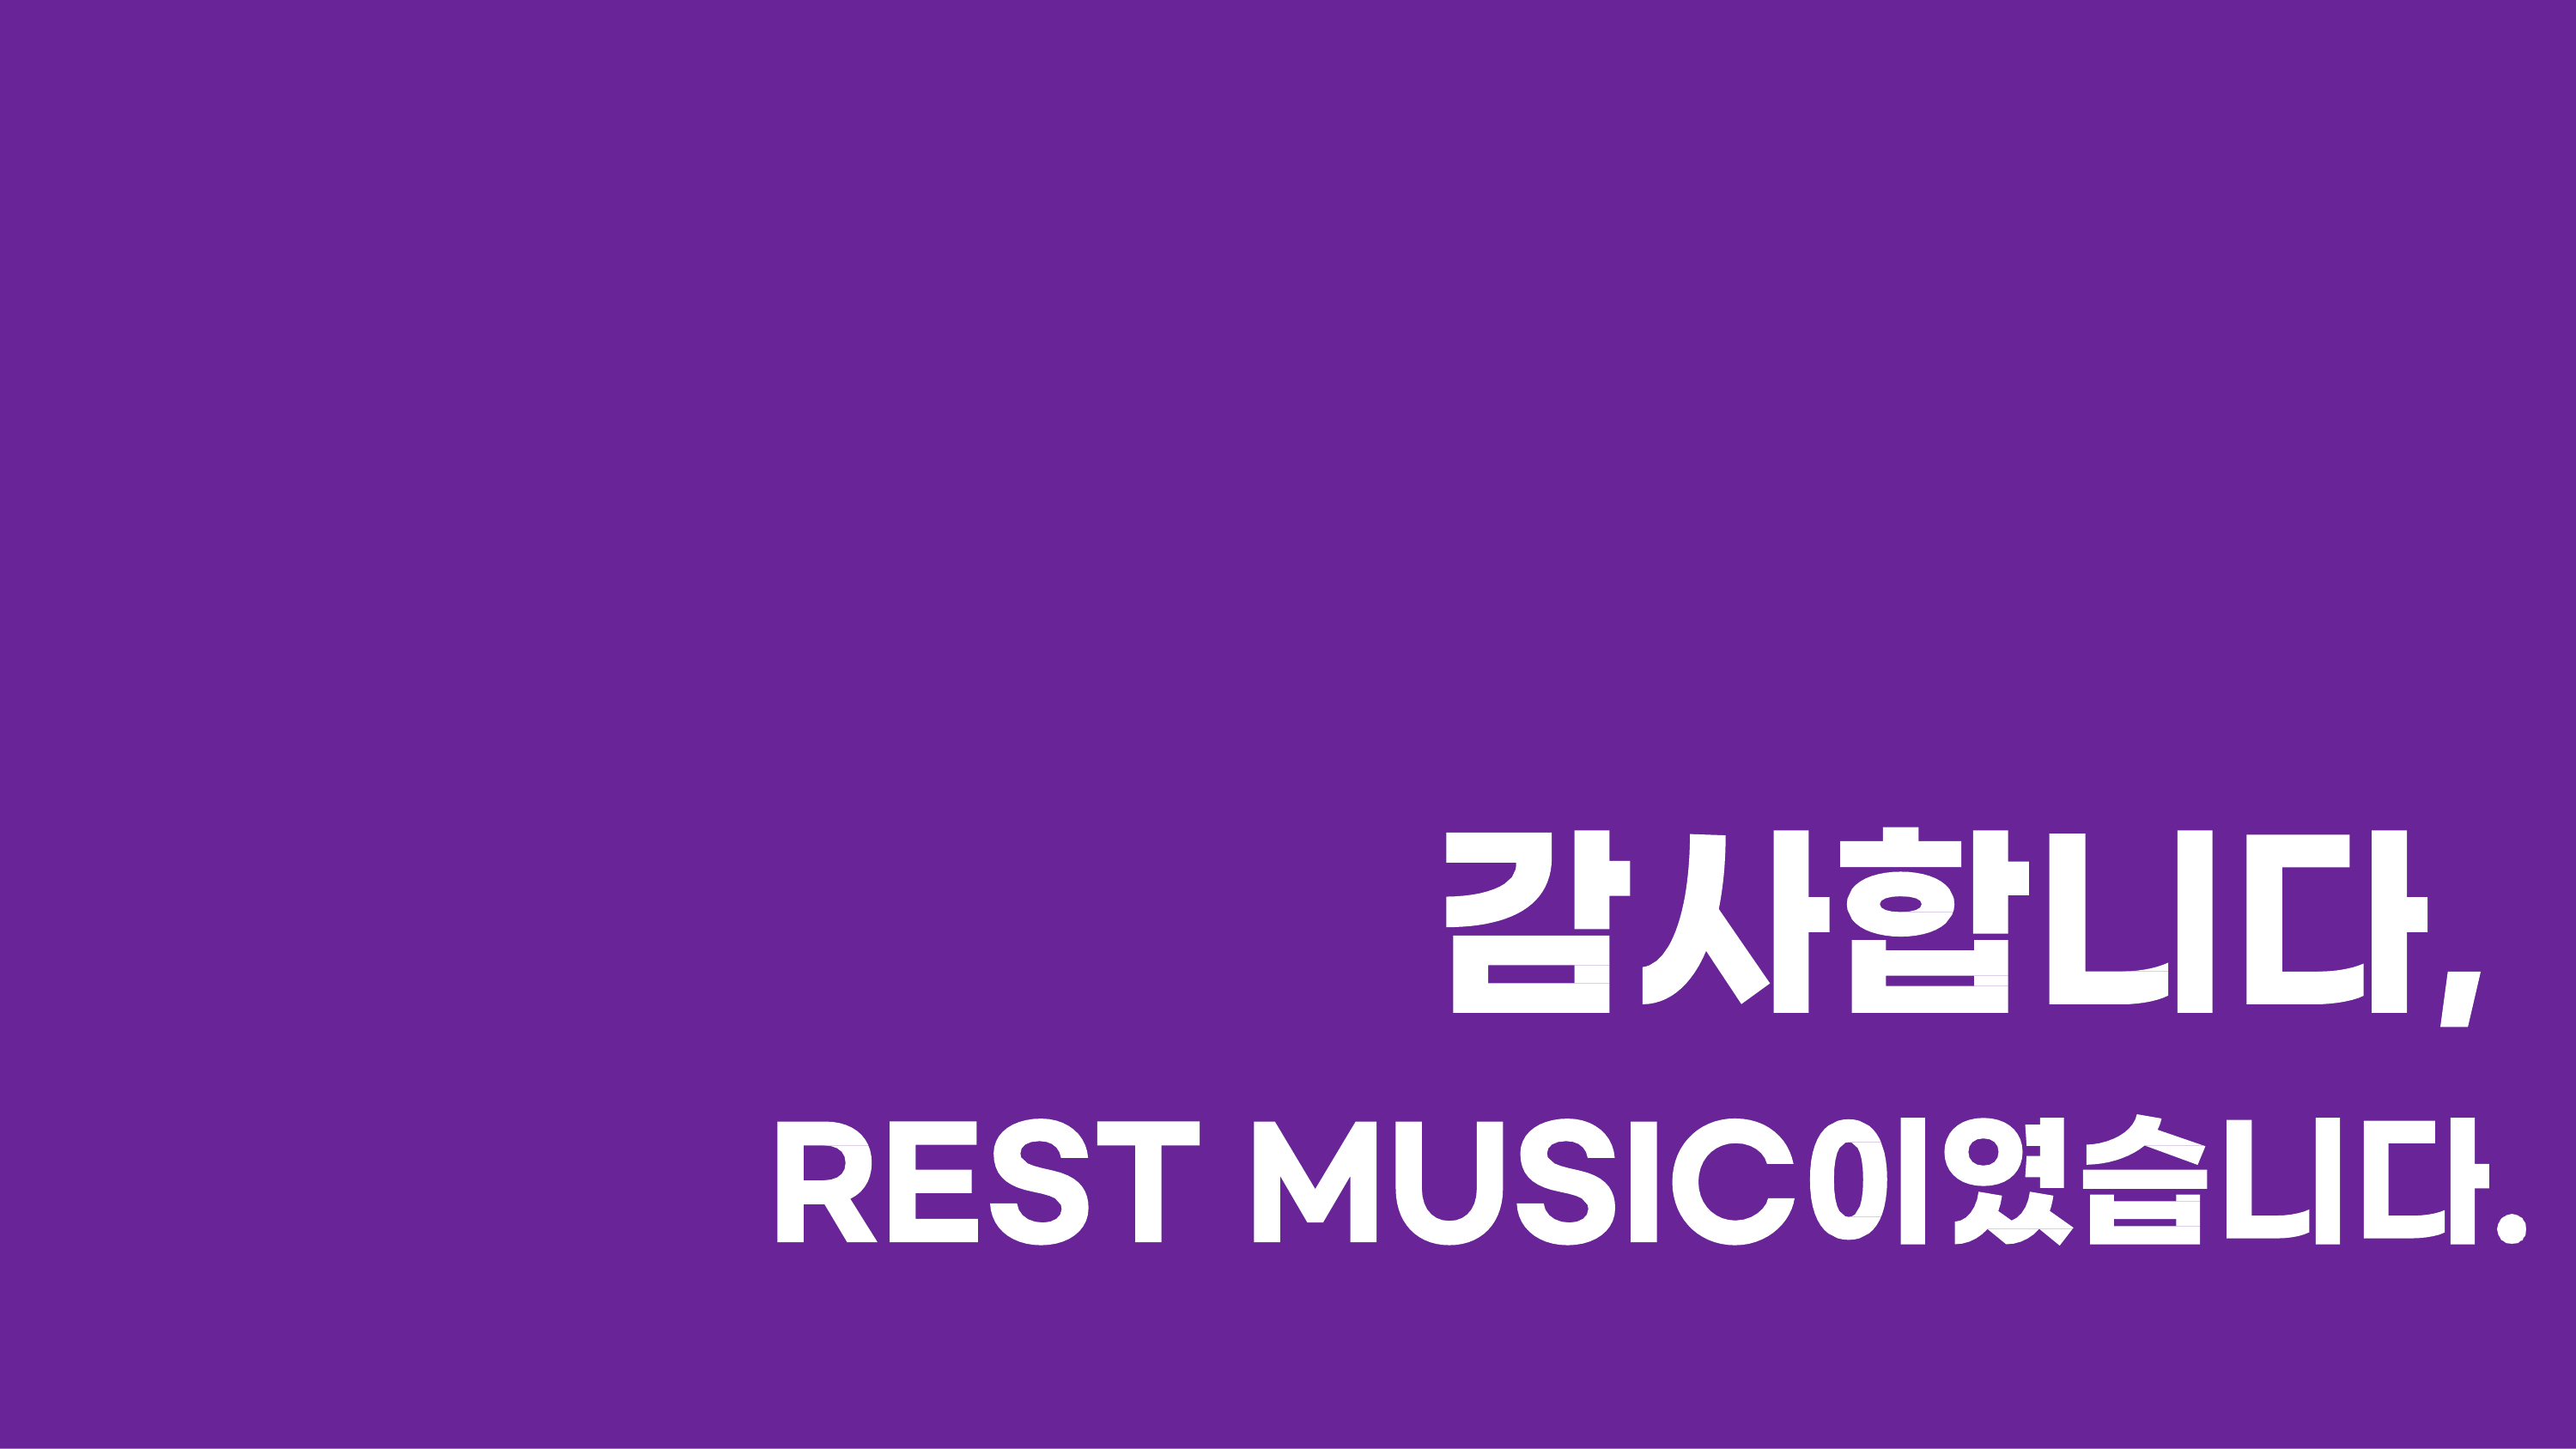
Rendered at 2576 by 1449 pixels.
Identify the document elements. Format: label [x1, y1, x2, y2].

text_box [1097, 1121, 1200, 1243]
text_box [2372, 830, 2428, 1013]
text_box [1631, 1121, 1657, 1243]
text_box [2315, 1118, 2341, 1245]
text_box [1944, 1118, 2023, 1186]
text_box [1642, 834, 1771, 1004]
text_box [1574, 830, 1631, 930]
text_box [890, 1121, 978, 1243]
text_box [1809, 1119, 1887, 1240]
text_box [0, 0, 2576, 1449]
text_box [777, 1121, 878, 1243]
text_box [1900, 1118, 1925, 1245]
text_box [2177, 830, 2213, 1013]
text_box [1446, 832, 1552, 928]
text_box [990, 1119, 1089, 1246]
text_box [1254, 1121, 1377, 1243]
text_box [1851, 940, 2008, 1013]
text_box [1840, 827, 1962, 868]
text_box [2086, 1114, 2206, 1166]
text_box [2363, 1120, 2445, 1239]
text_box [2246, 834, 2364, 1004]
picture [2497, 1213, 2527, 1244]
text_box [2049, 834, 2169, 1004]
text_box [2450, 1118, 2489, 1245]
text_box [2090, 1194, 2201, 1245]
text_box [2025, 1118, 2064, 1188]
text_box [2227, 1119, 2310, 1239]
text_box [1395, 1121, 1504, 1246]
text_box [1672, 1118, 1795, 1246]
text_box [1773, 830, 1830, 1013]
text_box [2082, 1169, 2208, 1189]
text_box [2440, 971, 2482, 1028]
text_box [1972, 830, 2029, 934]
text_box [1954, 1191, 2074, 1246]
text_box [1516, 1119, 1616, 1246]
text_box [1453, 935, 1610, 1013]
text_box [1846, 871, 1955, 937]
